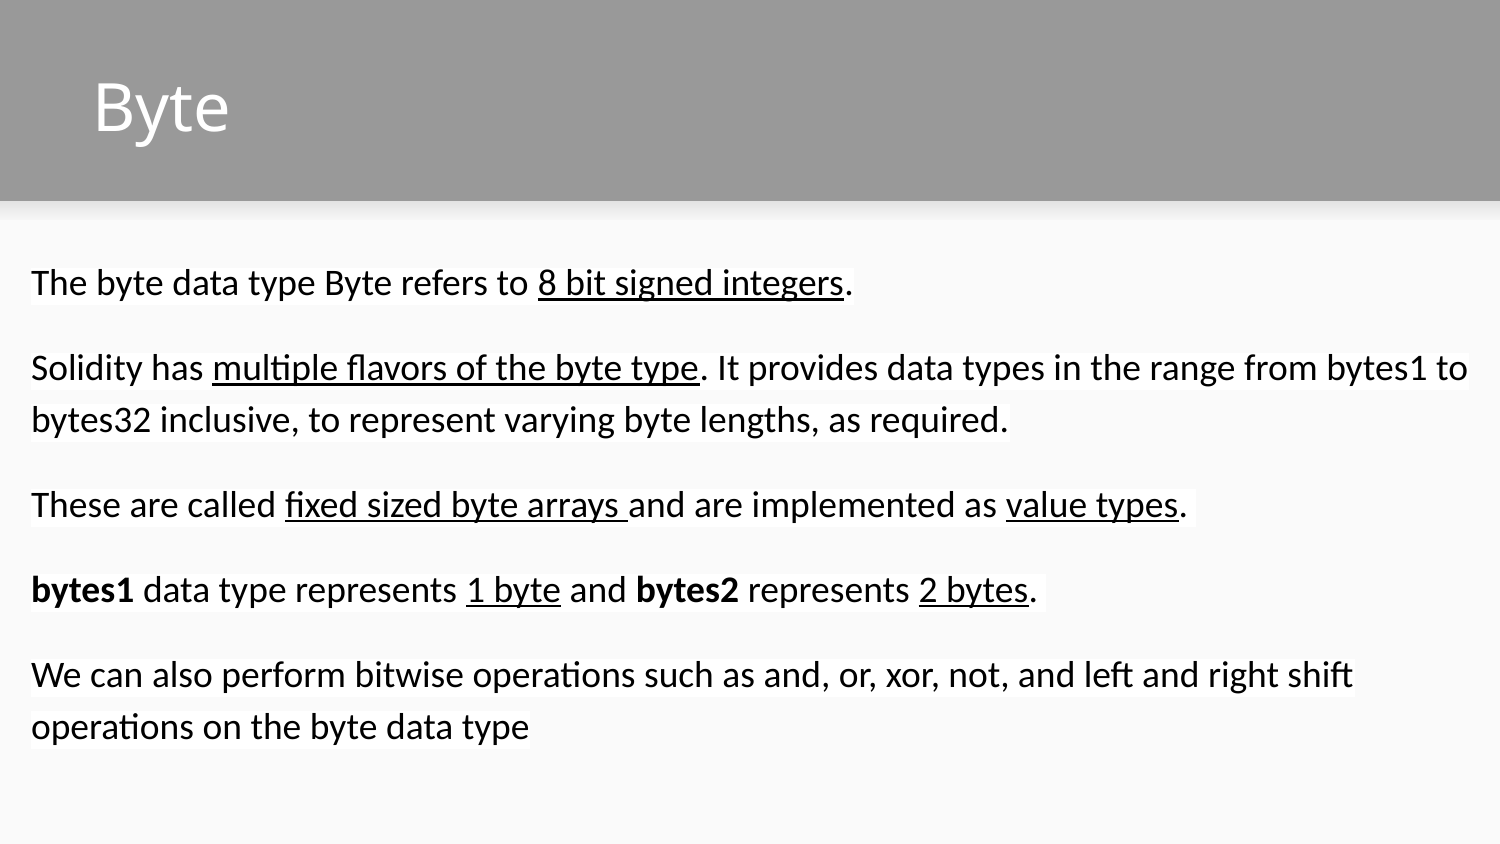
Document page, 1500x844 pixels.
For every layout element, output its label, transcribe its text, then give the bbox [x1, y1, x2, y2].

title Byte [77, 33, 1427, 160]
list The byte data type Byte refers to 8 bit signed integers. Solidity has multiple flavors of the byte type. It provides data types in the range from bytes1 to bytes32 inclusive, to represent varying byte lengths, as required. These are called fixed sized byte arrays and are implemented as value types. bytes1 data type represents 1 byte and bytes2 represents 2 bytes. We can also perform bitwise operations such as and, or, xor, not, and left and right shift operations on the byte data type [16, 236, 1500, 802]
